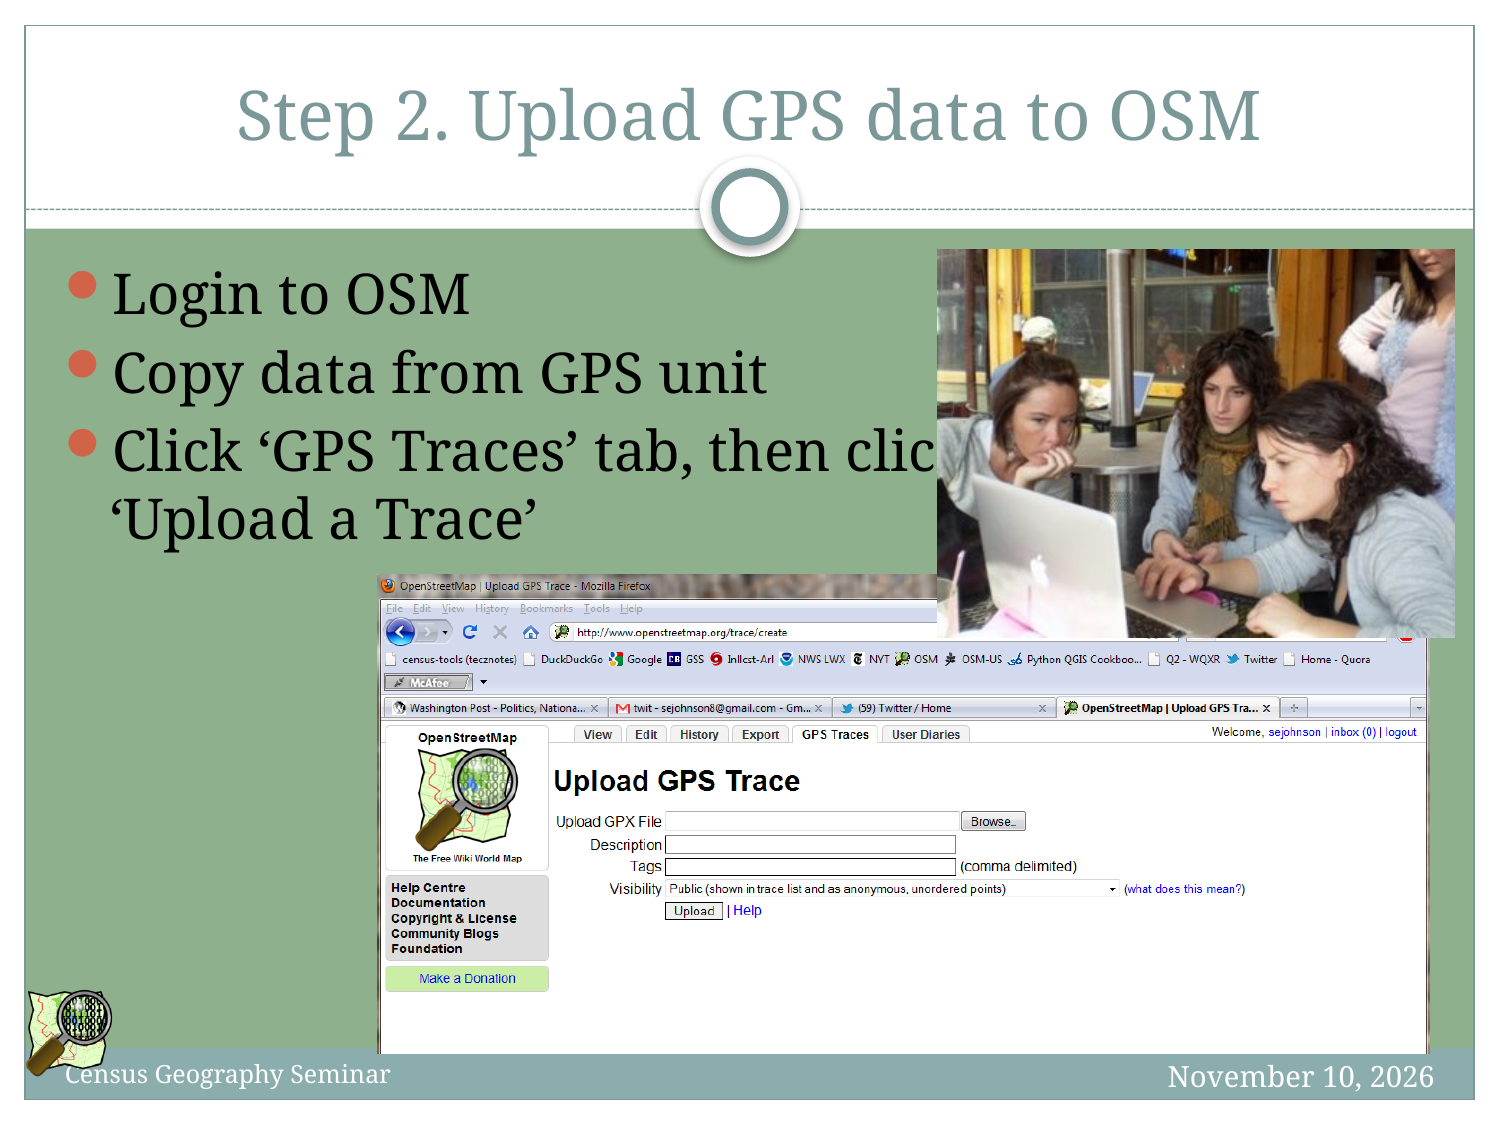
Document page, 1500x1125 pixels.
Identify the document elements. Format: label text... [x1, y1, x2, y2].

picture [24, 987, 114, 1077]
title Step 2. Upload GPS data to OSM [49, 37, 1450, 163]
list Login to OSM Copy data from GPS unit Click ‘GPS Traces’ tab, then click ‘Upload a Trace’ [49, 250, 933, 1001]
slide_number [950, 1050, 1450, 1111]
footer Census Geography Seminar [50, 1051, 638, 1112]
picture [377, 249, 1455, 1055]
